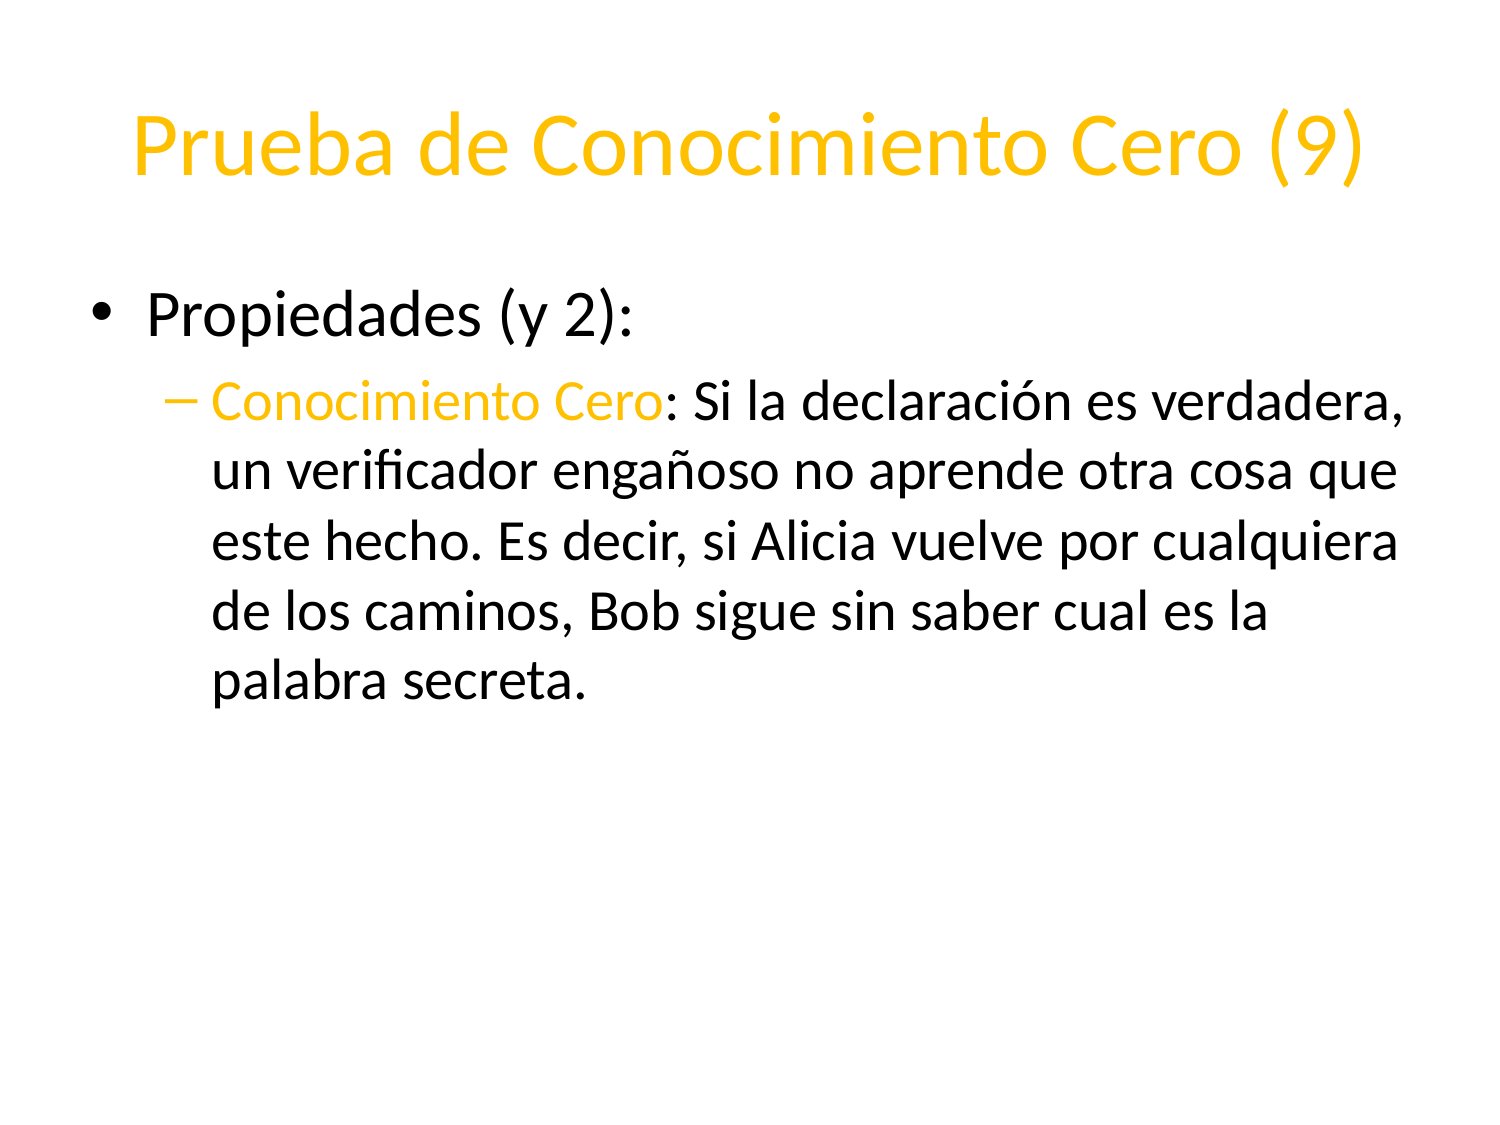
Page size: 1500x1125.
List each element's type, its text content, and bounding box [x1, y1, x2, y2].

list Propiedades (y 2): Conocimiento Cero: Si la declaración es verdadera, un verificador engañoso no aprende otra cosa que este hecho. Es decir, si Alicia vuelve por cualquiera de los caminos, Bob sigue sin saber cual es la palabra secreta. [75, 262, 1425, 1005]
title Prueba de Conocimiento Cero (9) [75, 45, 1425, 233]
